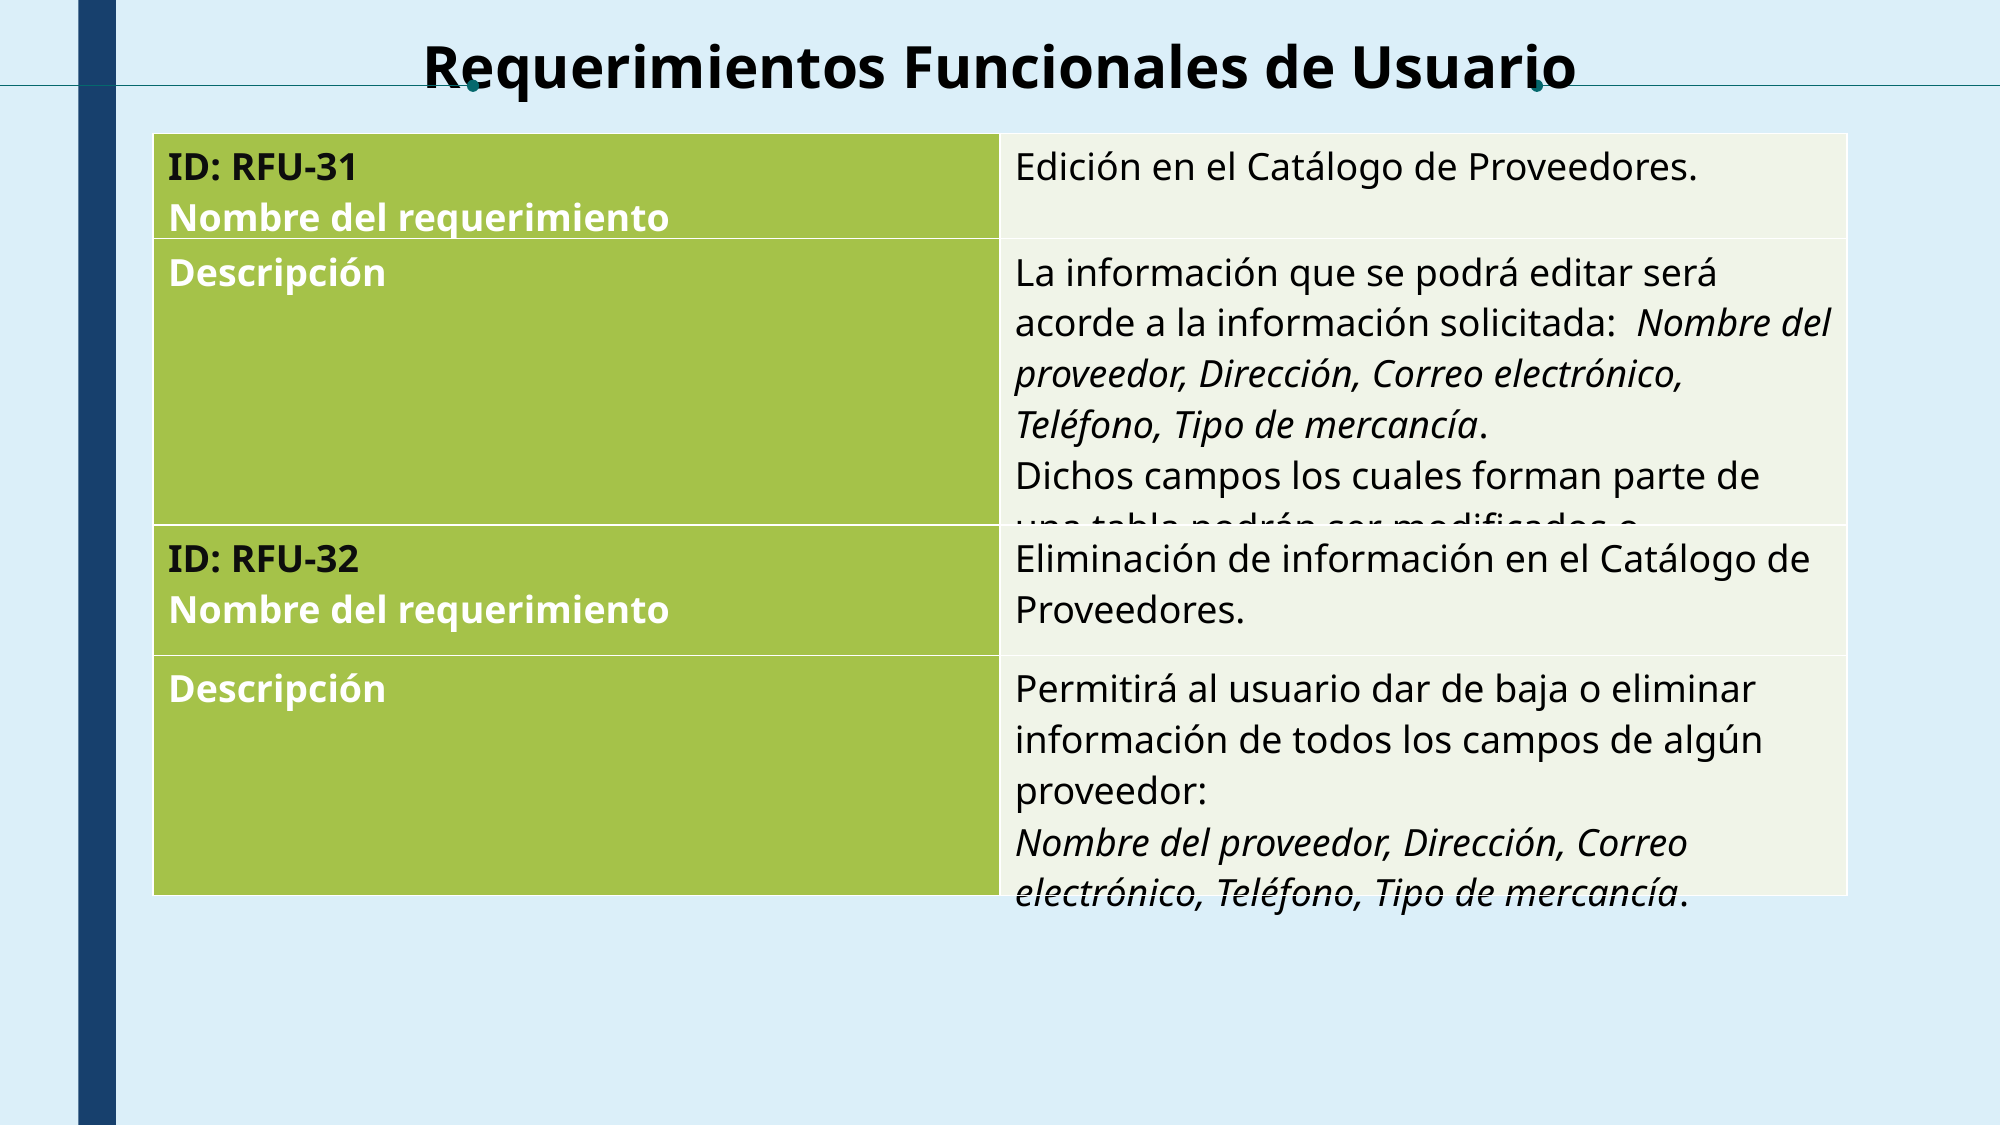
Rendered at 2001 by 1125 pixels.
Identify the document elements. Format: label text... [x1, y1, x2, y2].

table_header Eliminación de información en el Catálogo de Proveedores. [1001, 526, 1846, 655]
table_cell Descripción [154, 656, 999, 895]
table_cell Descripción [154, 239, 999, 524]
table_header ID: RFU-31 Nombre del requerimiento [154, 134, 999, 238]
table_header ID: RFU-32 Nombre del requerimiento [154, 526, 999, 655]
text_box Requerimientos Funcionales de Usuario [37, 38, 1963, 210]
table_header Edición en el Catálogo de Proveedores. [1001, 134, 1846, 238]
table_cell La información que se podrá editar será acorde a la información solicitada: Nombre del proveedor, Dirección, Correo electrónico, Teléfono, Tipo de mercancía. Dichos campos los cuales forman parte de una tabla podrán ser modificados o Editados. [1001, 239, 1846, 524]
table_cell Permitirá al usuario dar de baja o eliminar información de todos los campos de algún proveedor: Nombre del proveedor, Dirección, Correo electrónico, Teléfono, Tipo de mercancía. [1001, 656, 1846, 895]
